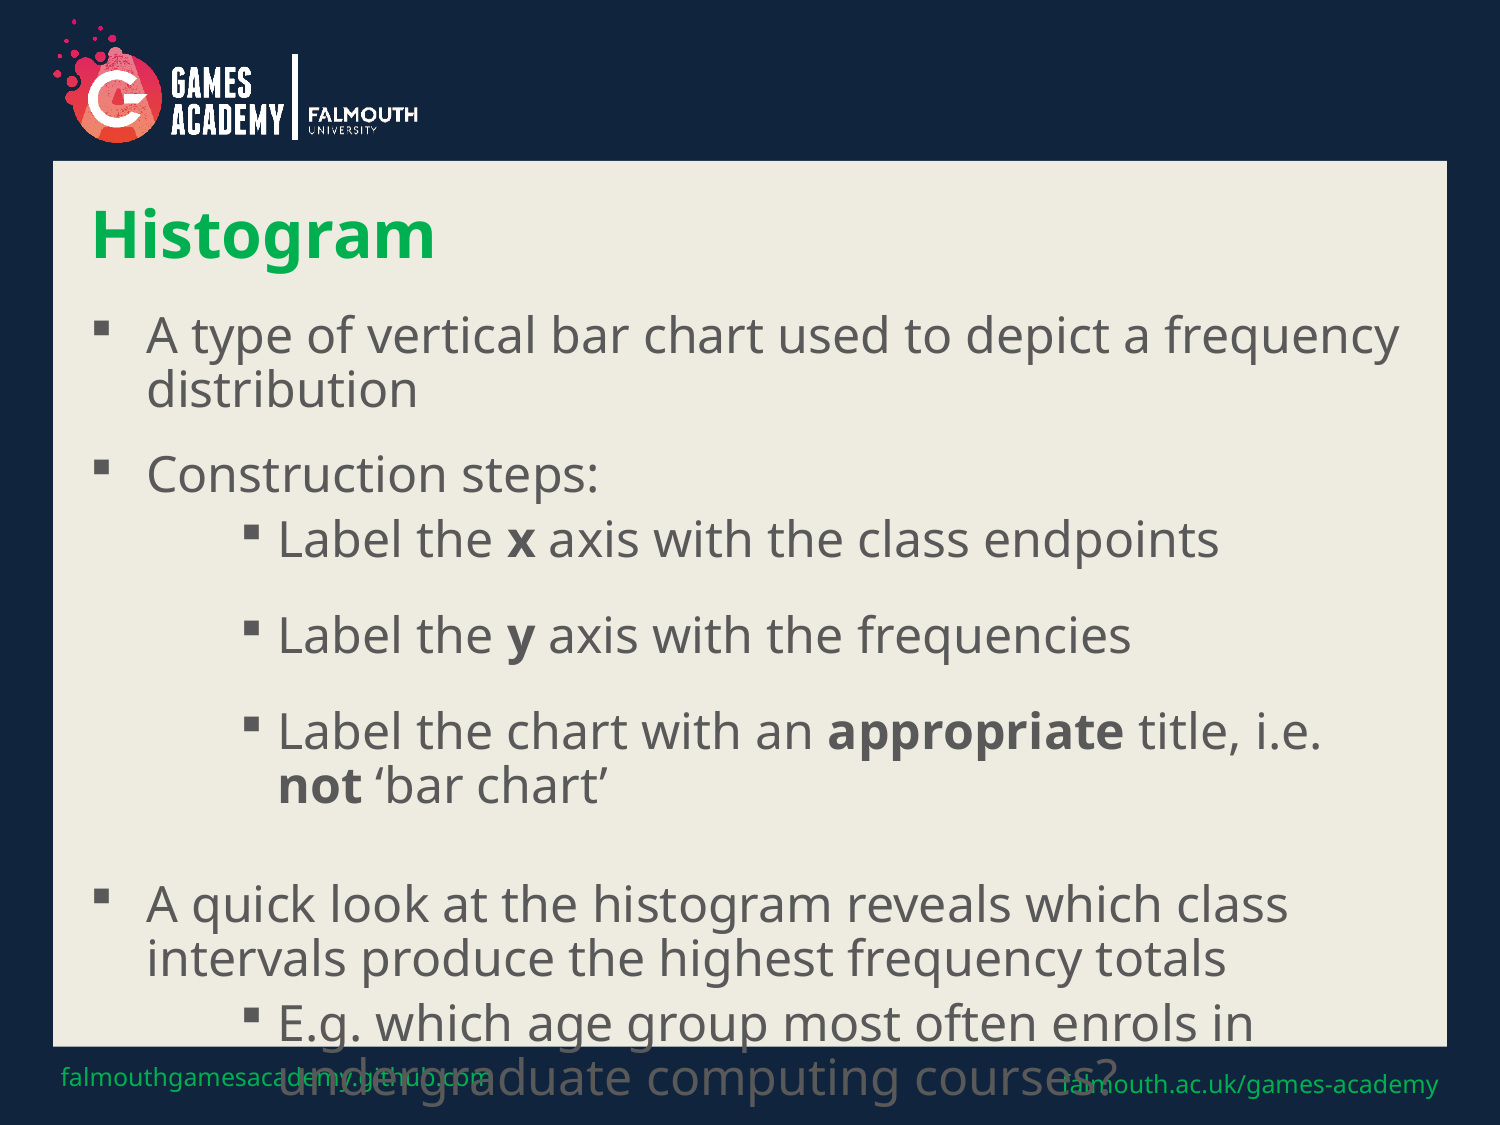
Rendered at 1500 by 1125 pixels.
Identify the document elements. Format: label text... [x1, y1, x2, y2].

title Histogram [75, 184, 1425, 279]
picture [304, 104, 420, 138]
list A type of vertical bar chart used to depict a frequency distribution Construction steps: Label the x axis with the class endpoints Label the y axis with the frequencies Label the chart with an appropriate title, i.e. not ‘bar chart’ A quick look at the histogram reveals which class intervals produce the highest frequency totals E.g. which age group most often enrols in undergraduate computing courses? [75, 302, 1425, 1024]
picture [53, 19, 284, 143]
